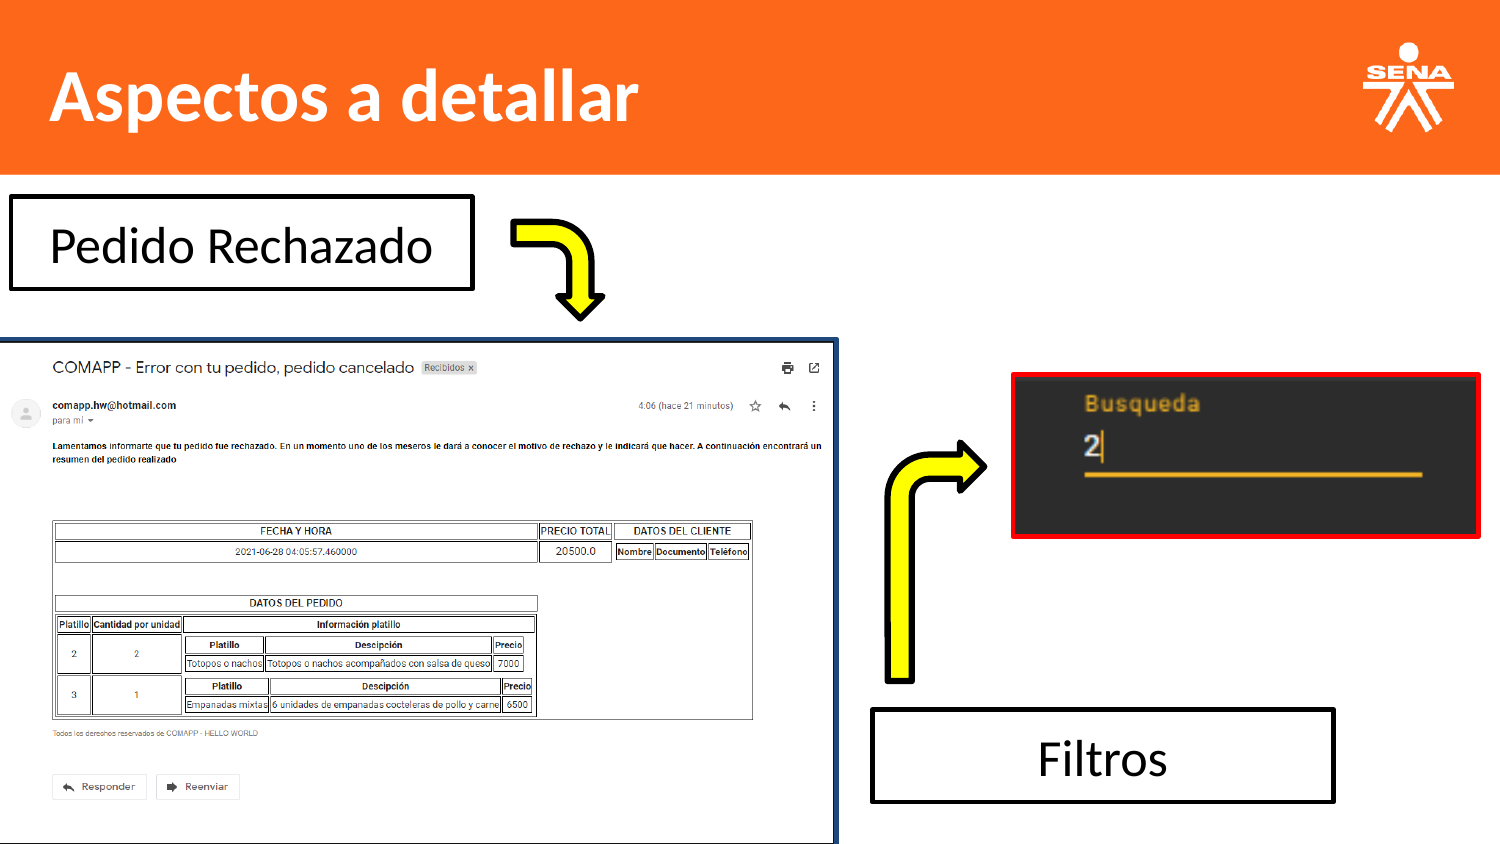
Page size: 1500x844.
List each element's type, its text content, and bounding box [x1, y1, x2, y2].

text_box Aspectos a detallar [34, 39, 1234, 145]
text_box Pedido Rechazado [10, 196, 473, 290]
text_box Filtros [872, 709, 1334, 803]
text_box [513, 221, 603, 319]
text_box [887, 442, 985, 682]
picture [0, 0, 1500, 844]
picture [0, 341, 835, 844]
